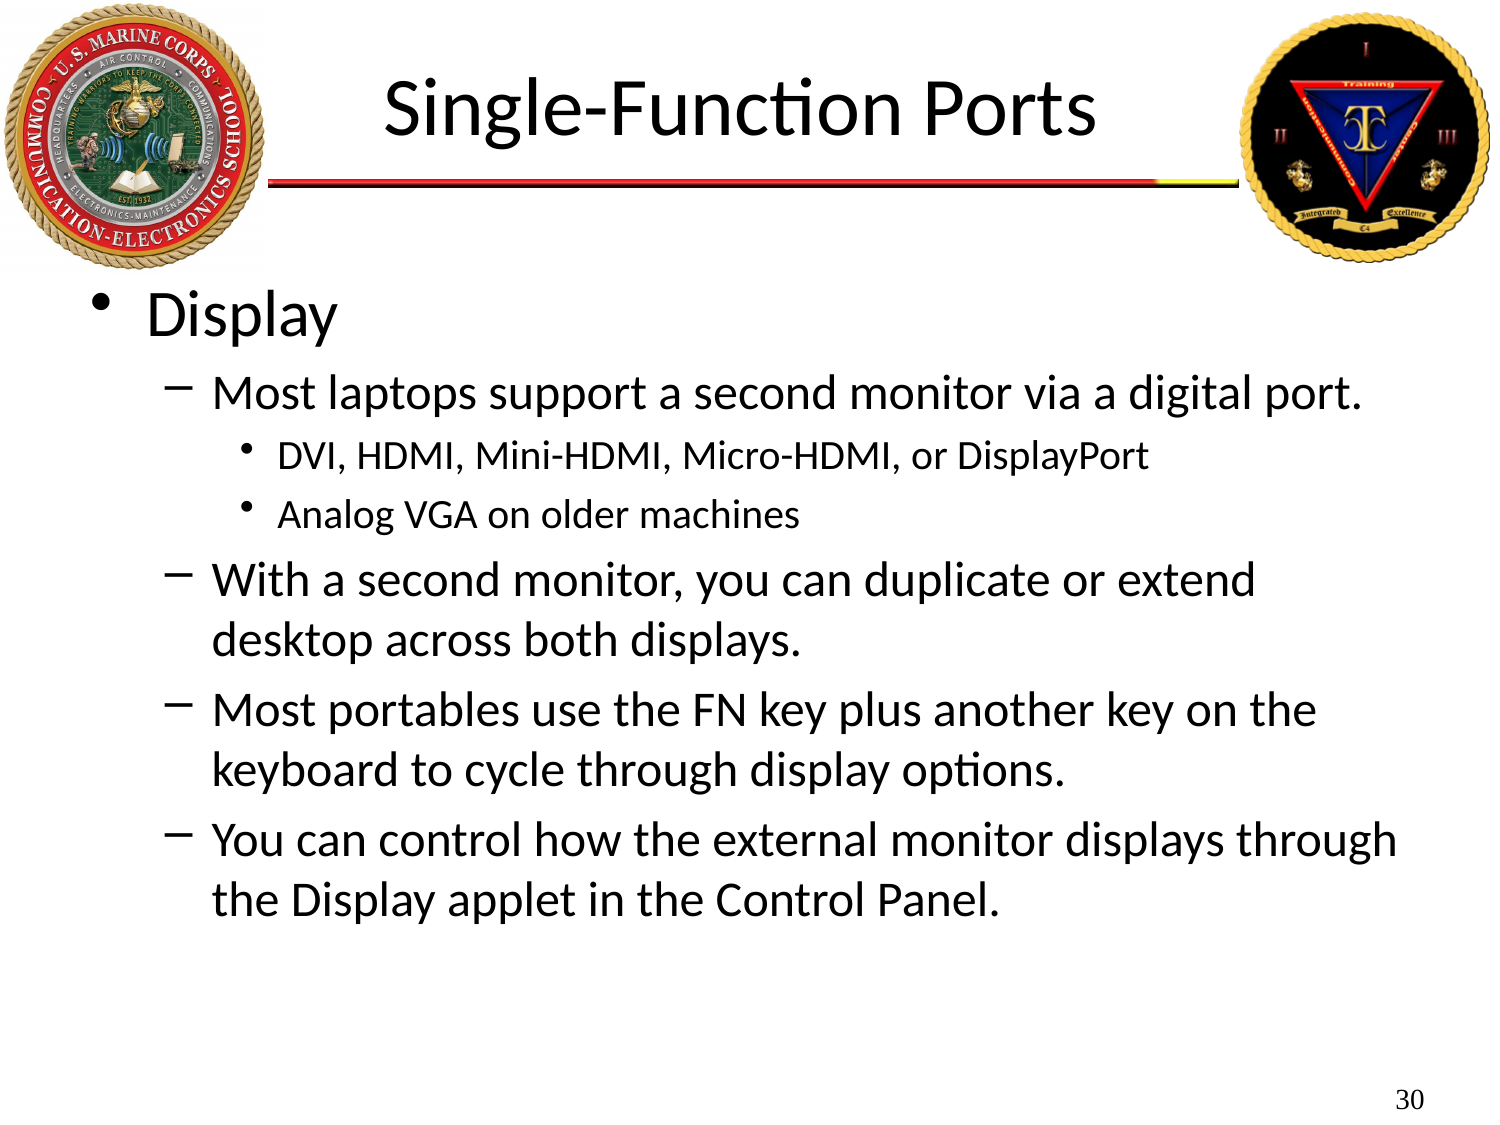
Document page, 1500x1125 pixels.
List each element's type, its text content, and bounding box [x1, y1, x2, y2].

list Display Most laptops support a second monitor via a digital port. DVI, HDMI, Mini-HDMI, Micro-HDMI, or DisplayPort Analog VGA on older machines With a second monitor, you can duplicate or extend desktop across both displays. Most portables use the FN key plus another key on the keyboard to cycle through display options. You can control how the external monitor displays through the Display applet in the Control Panel. [75, 262, 1425, 1005]
picture [1239, 12, 1490, 263]
title Single-Function Ports [75, 45, 1425, 233]
picture [0, 0, 268, 274]
